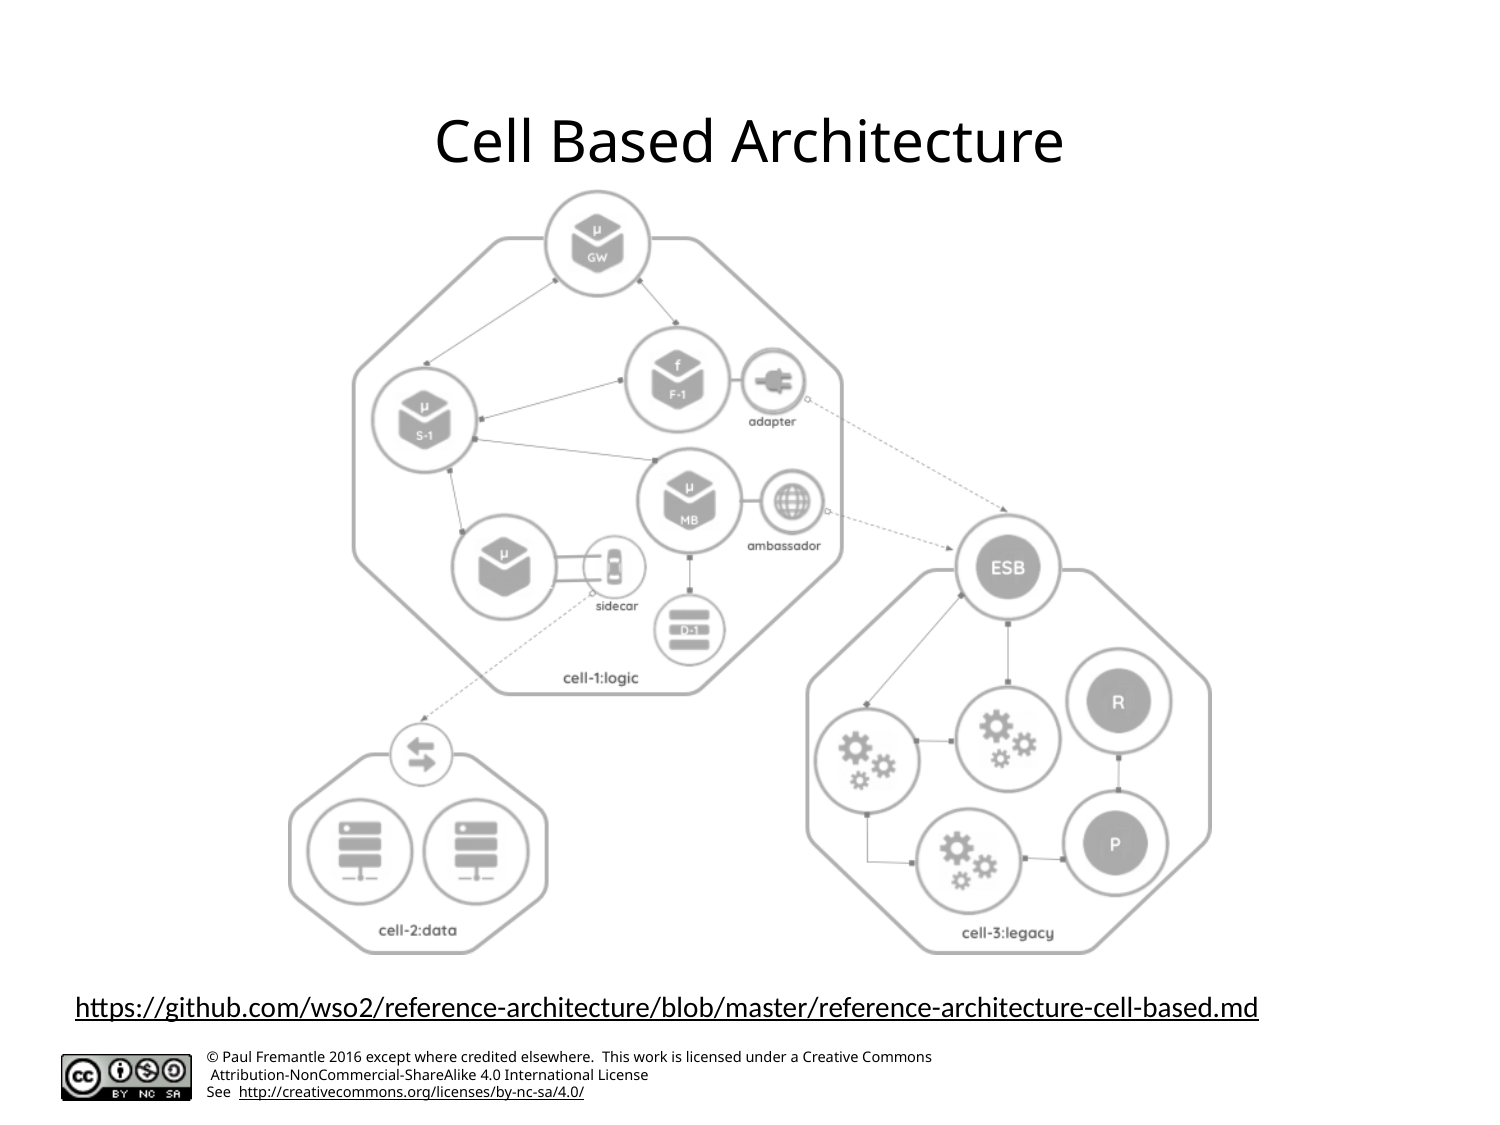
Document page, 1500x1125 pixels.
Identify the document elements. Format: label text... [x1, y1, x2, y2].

picture [287, 189, 1212, 956]
picture [61, 1054, 192, 1101]
title Cell Based Architecture [75, 45, 1425, 233]
text_box https://github.com/wso2/reference-architecture/blob/master/reference-architecture-cell-based.md [60, 980, 1438, 1032]
